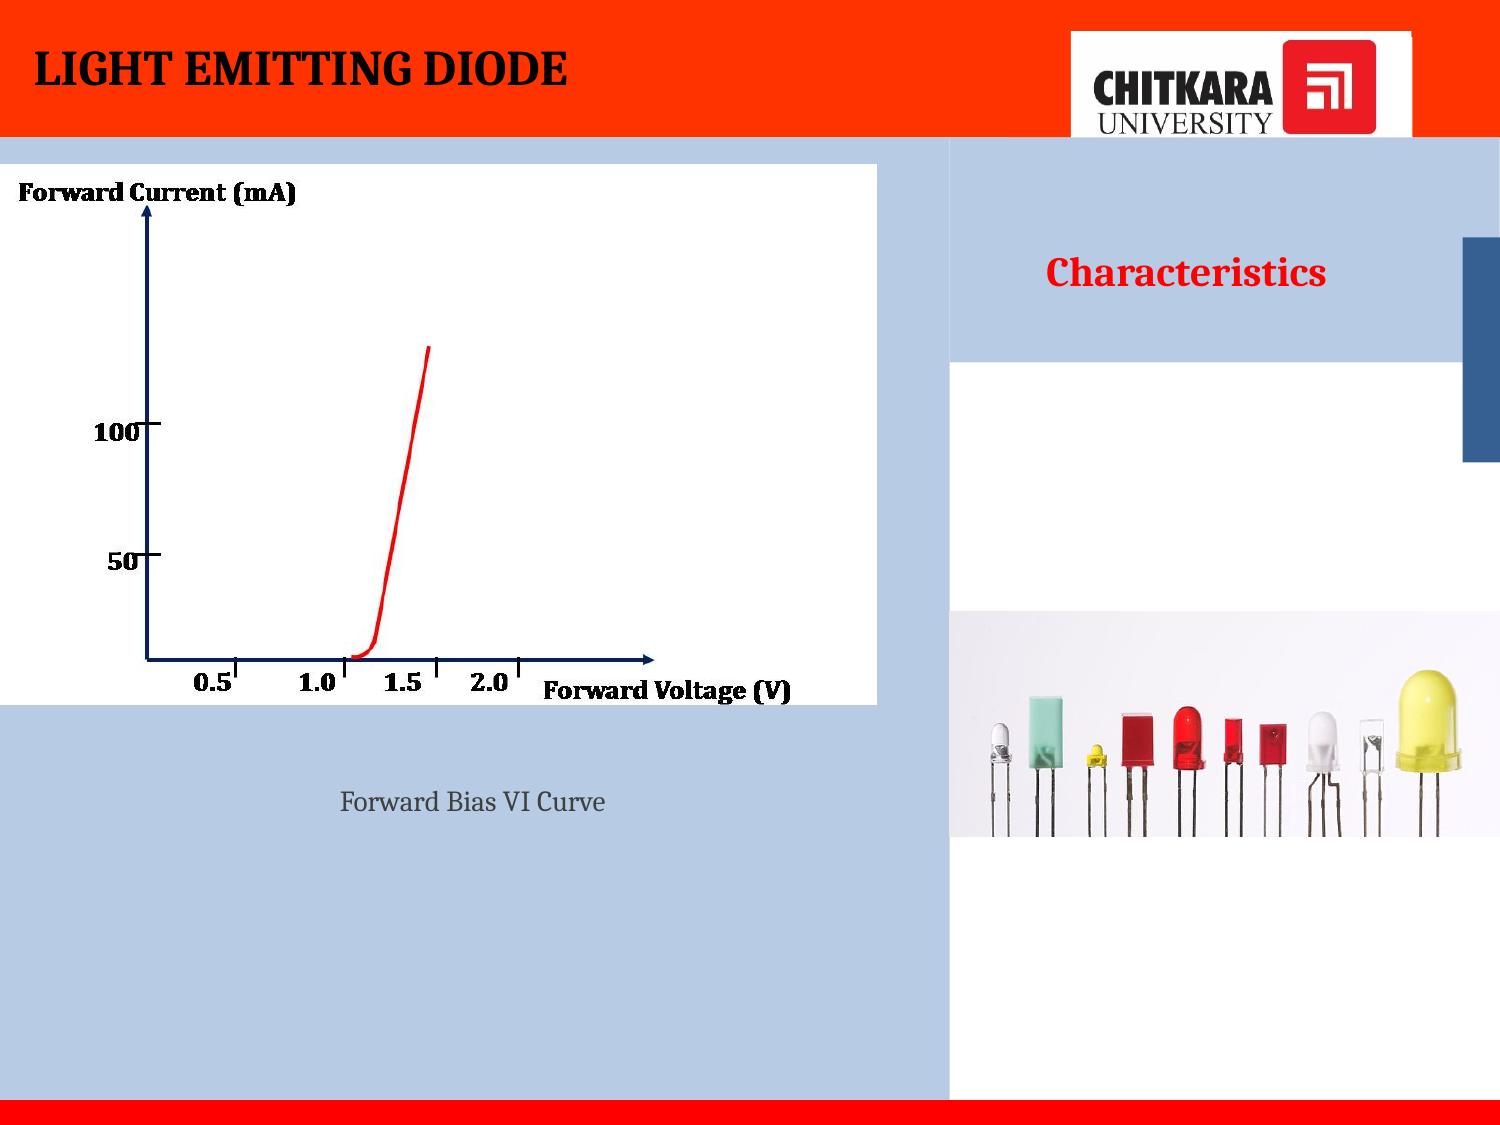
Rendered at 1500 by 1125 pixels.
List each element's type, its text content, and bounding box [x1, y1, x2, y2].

text_box Characteristics [974, 237, 1371, 303]
text_box Forward Bias VI Curve [324, 774, 788, 825]
picture [949, 611, 1500, 838]
text_box [950, 137, 1500, 363]
text_box LIGHT EMITTING DIODE [18, 28, 650, 162]
text_box [0, 137, 950, 1100]
picture [1074, 37, 1391, 137]
picture [0, 164, 877, 705]
text_box [1462, 237, 1500, 463]
